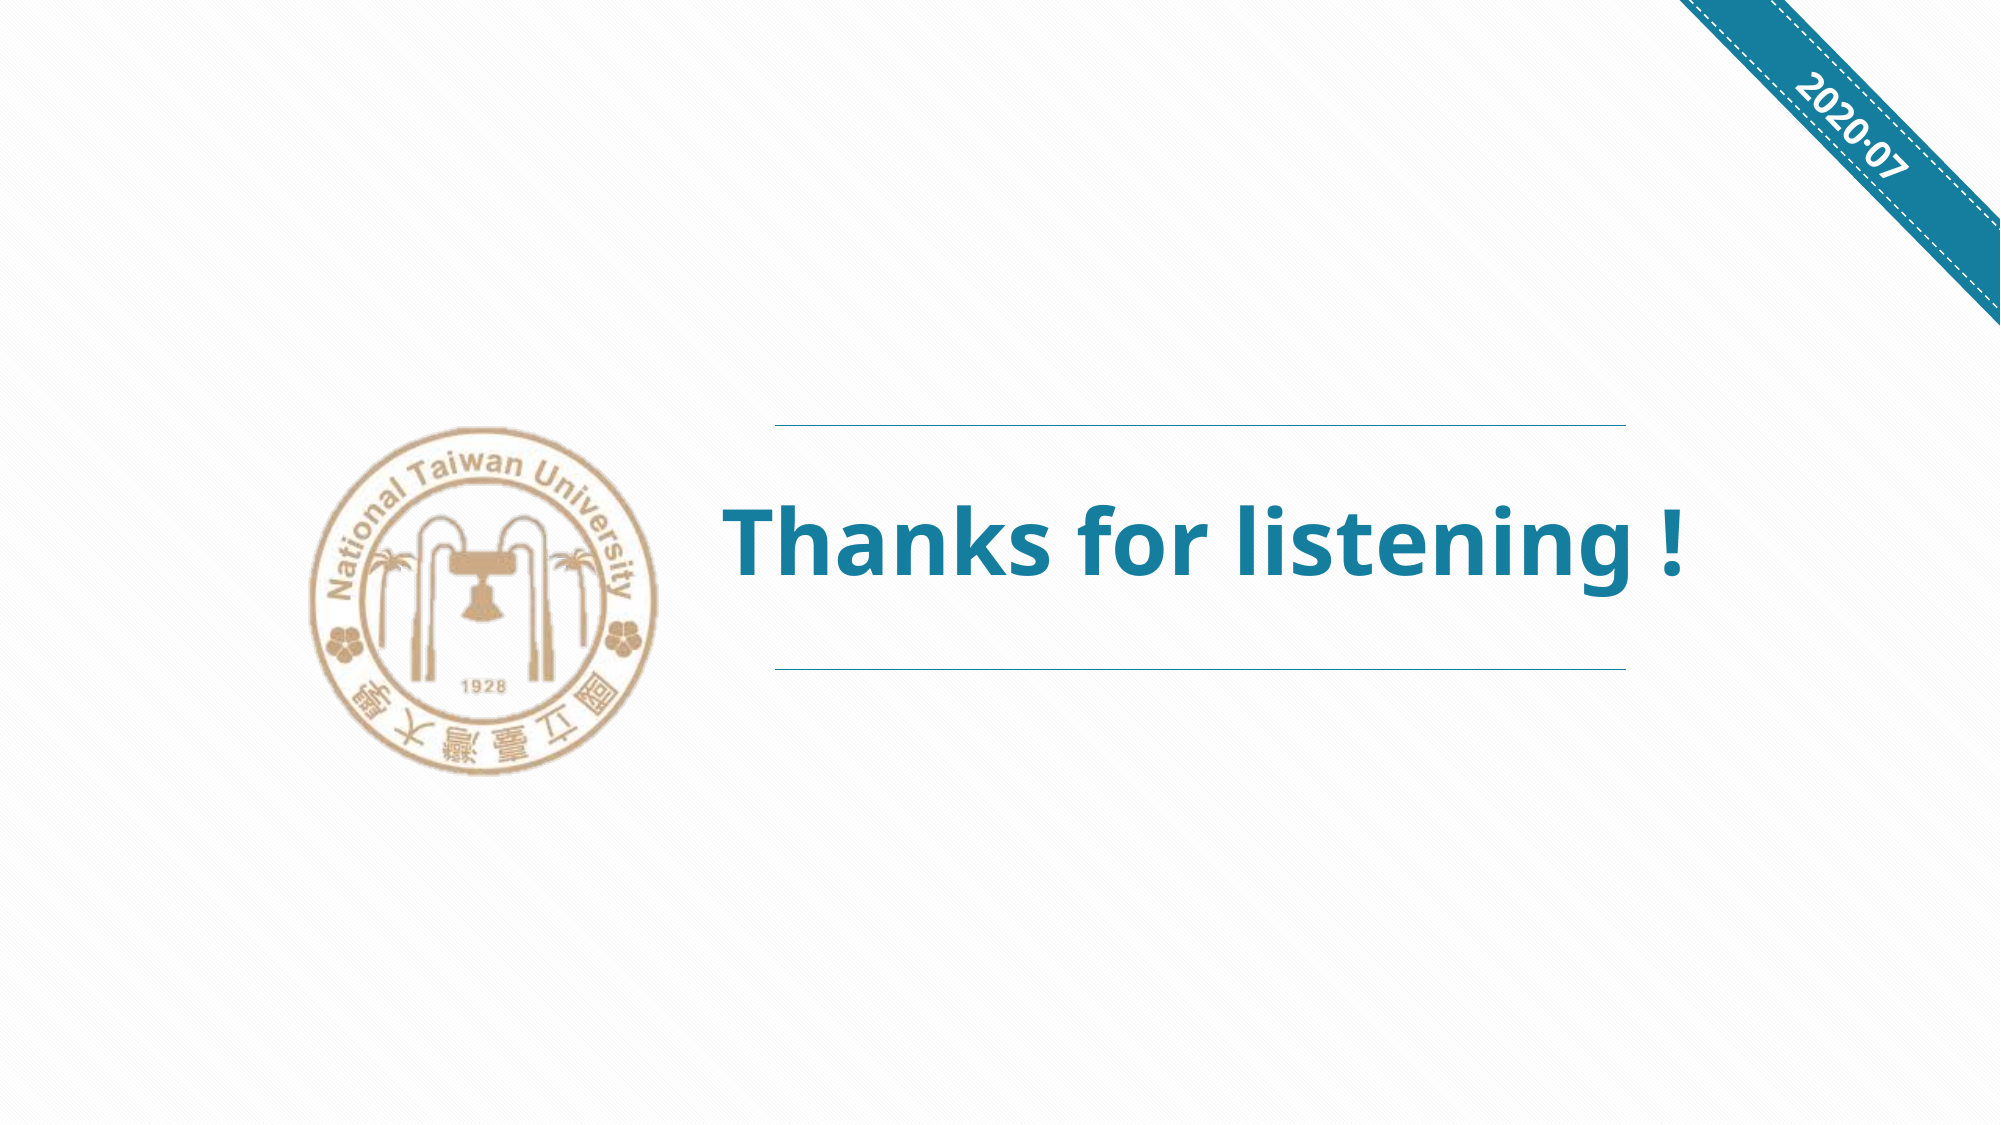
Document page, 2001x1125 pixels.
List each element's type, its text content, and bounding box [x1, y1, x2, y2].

picture [306, 425, 659, 777]
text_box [1673, 0, 2000, 401]
text_box Thanks for listening ! [706, 475, 1702, 601]
